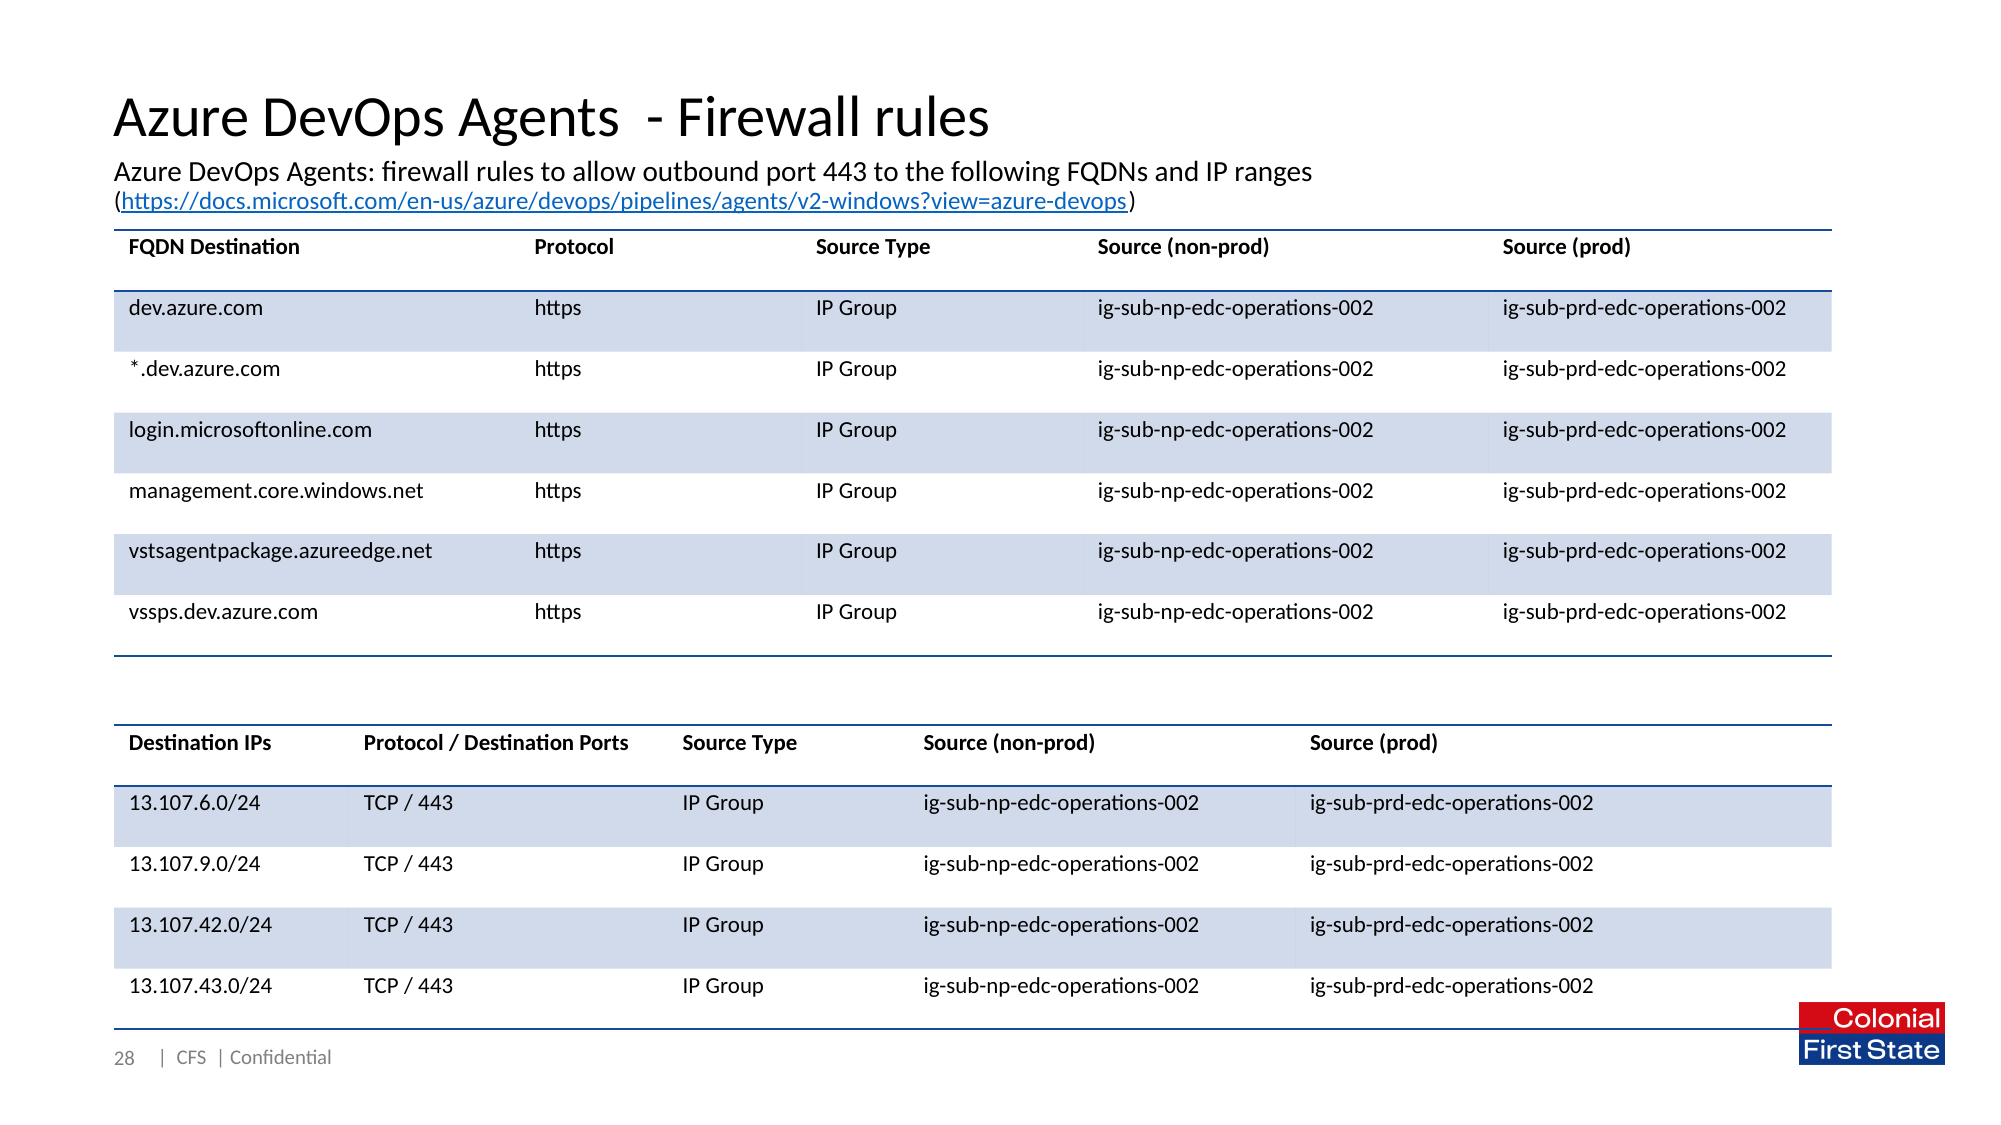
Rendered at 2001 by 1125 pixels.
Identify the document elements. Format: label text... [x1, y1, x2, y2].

table_cell IP Group [668, 787, 909, 847]
table_cell ig-sub-prd-edc-operations-002 [1488, 413, 1832, 473]
table_cell ig-sub-np-edc-operations-002 [1083, 292, 1488, 352]
table_cell ig-sub-prd-edc-operations-002 [1295, 787, 1832, 847]
table_cell IP Group [801, 473, 1083, 534]
table_cell https [520, 534, 801, 595]
table_cell ig-sub-np-edc-operations-002 [1083, 595, 1488, 655]
list Azure DevOps Agents: firewall rules to allow outbound port 443 to the following FQDNs and IP ranges (https://docs.microsoft.com/en-us/azure/devops/pipelines/agents/v2-windows?view=azure-devops) [114, 156, 1886, 269]
picture [1799, 1002, 1945, 1065]
table_cell vstsagentpackage.azureedge.net [114, 534, 520, 595]
table_cell ig-sub-prd-edc-operations-002 [1488, 352, 1832, 413]
table_cell ig-sub-prd-edc-operations-002 [1488, 473, 1832, 534]
table_header Protocol [520, 231, 801, 290]
table_cell ig-sub-np-edc-operations-002 [909, 908, 1295, 969]
table_cell ig-sub-prd-edc-operations-002 [1295, 847, 1832, 908]
table_cell ig-sub-np-edc-operations-002 [909, 787, 1295, 847]
table_cell IP Group [668, 969, 909, 1028]
table_cell IP Group [668, 908, 909, 969]
table_cell TCP / 443 [349, 969, 668, 1028]
table_cell https [520, 352, 801, 413]
table_cell login.microsoftonline.com [114, 413, 520, 473]
title Azure DevOps Agents - Firewall rules [114, 90, 1886, 156]
table_cell IP Group [801, 595, 1083, 655]
table_cell ig-sub-np-edc-operations-002 [1083, 534, 1488, 595]
table_header Destination IPs [114, 726, 349, 785]
table_cell ig-sub-prd-edc-operations-002 [1488, 595, 1832, 655]
table_cell *.dev.azure.com [114, 352, 520, 413]
table_cell ig-sub-prd-edc-operations-002 [1295, 908, 1832, 969]
table_cell ig-sub-np-edc-operations-002 [1083, 413, 1488, 473]
table_cell ig-sub-np-edc-operations-002 [1083, 352, 1488, 413]
table_cell 13.107.9.0/24 [114, 847, 349, 908]
table_cell TCP / 443 [349, 787, 668, 847]
table_cell ig-sub-prd-edc-operations-002 [1295, 969, 1832, 1028]
table_cell 13.107.43.0/24 [114, 969, 349, 1028]
table_header Source Type [801, 231, 1083, 290]
table_header Source (non-prod) [909, 726, 1295, 785]
table_header Protocol / Destination Ports [349, 726, 668, 785]
table_header Source (prod) [1295, 726, 1832, 785]
table_cell IP Group [801, 413, 1083, 473]
table_header Source Type [668, 726, 909, 785]
table_cell 13.107.42.0/24 [114, 908, 349, 969]
table_cell ig-sub-np-edc-operations-002 [909, 969, 1295, 1028]
table_header FQDN Destination [114, 231, 520, 290]
table_cell ig-sub-prd-edc-operations-002 [1488, 534, 1832, 595]
table_cell IP Group [668, 847, 909, 908]
table_cell https [520, 413, 801, 473]
table_cell https [520, 595, 801, 655]
table_cell TCP / 443 [349, 847, 668, 908]
table_header Source (non-prod) [1083, 231, 1488, 290]
table_cell https [520, 473, 801, 534]
table_cell ig-sub-np-edc-operations-002 [909, 847, 1295, 908]
table_cell TCP / 443 [349, 908, 668, 969]
table_cell https [520, 292, 801, 352]
table_cell 13.107.6.0/24 [114, 787, 349, 847]
table_header Source (prod) [1488, 231, 1832, 290]
slide_number 28 [114, 1030, 160, 1070]
table_cell dev.azure.com [114, 292, 520, 352]
table_cell ig-sub-prd-edc-operations-002 [1488, 292, 1832, 352]
table_cell management.core.windows.net [114, 473, 520, 534]
table_cell ig-sub-np-edc-operations-002 [1083, 473, 1488, 534]
table_cell IP Group [801, 534, 1083, 595]
table_cell IP Group [801, 352, 1083, 413]
table_cell IP Group [801, 292, 1083, 352]
table_cell vssps.dev.azure.com [114, 595, 520, 655]
